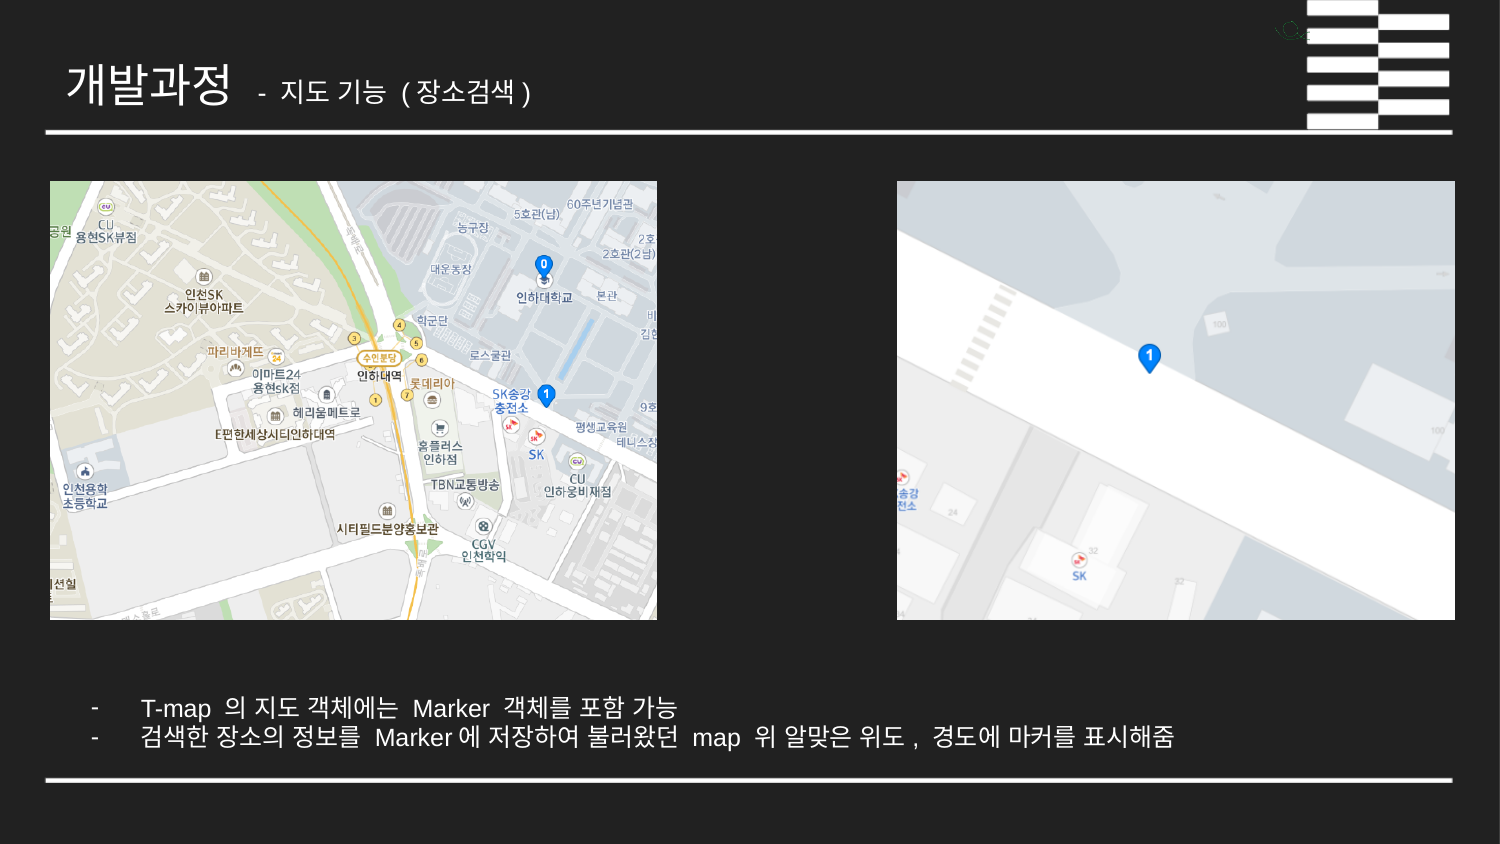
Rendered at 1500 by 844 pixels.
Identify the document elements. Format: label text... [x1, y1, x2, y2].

picture [0, 0, 1500, 844]
text_box 개발과정 - 지도 기능 (장소검색) [50, 41, 718, 127]
text_box T-map 의 지도 객체에는 Marker 객체를 포함 가능 검색한 장소의 정보를 Marker에 저장하여 불러왔던 map 위 알맞은 위도, 경도에 마커를 표시해줌 [50, 677, 1392, 767]
